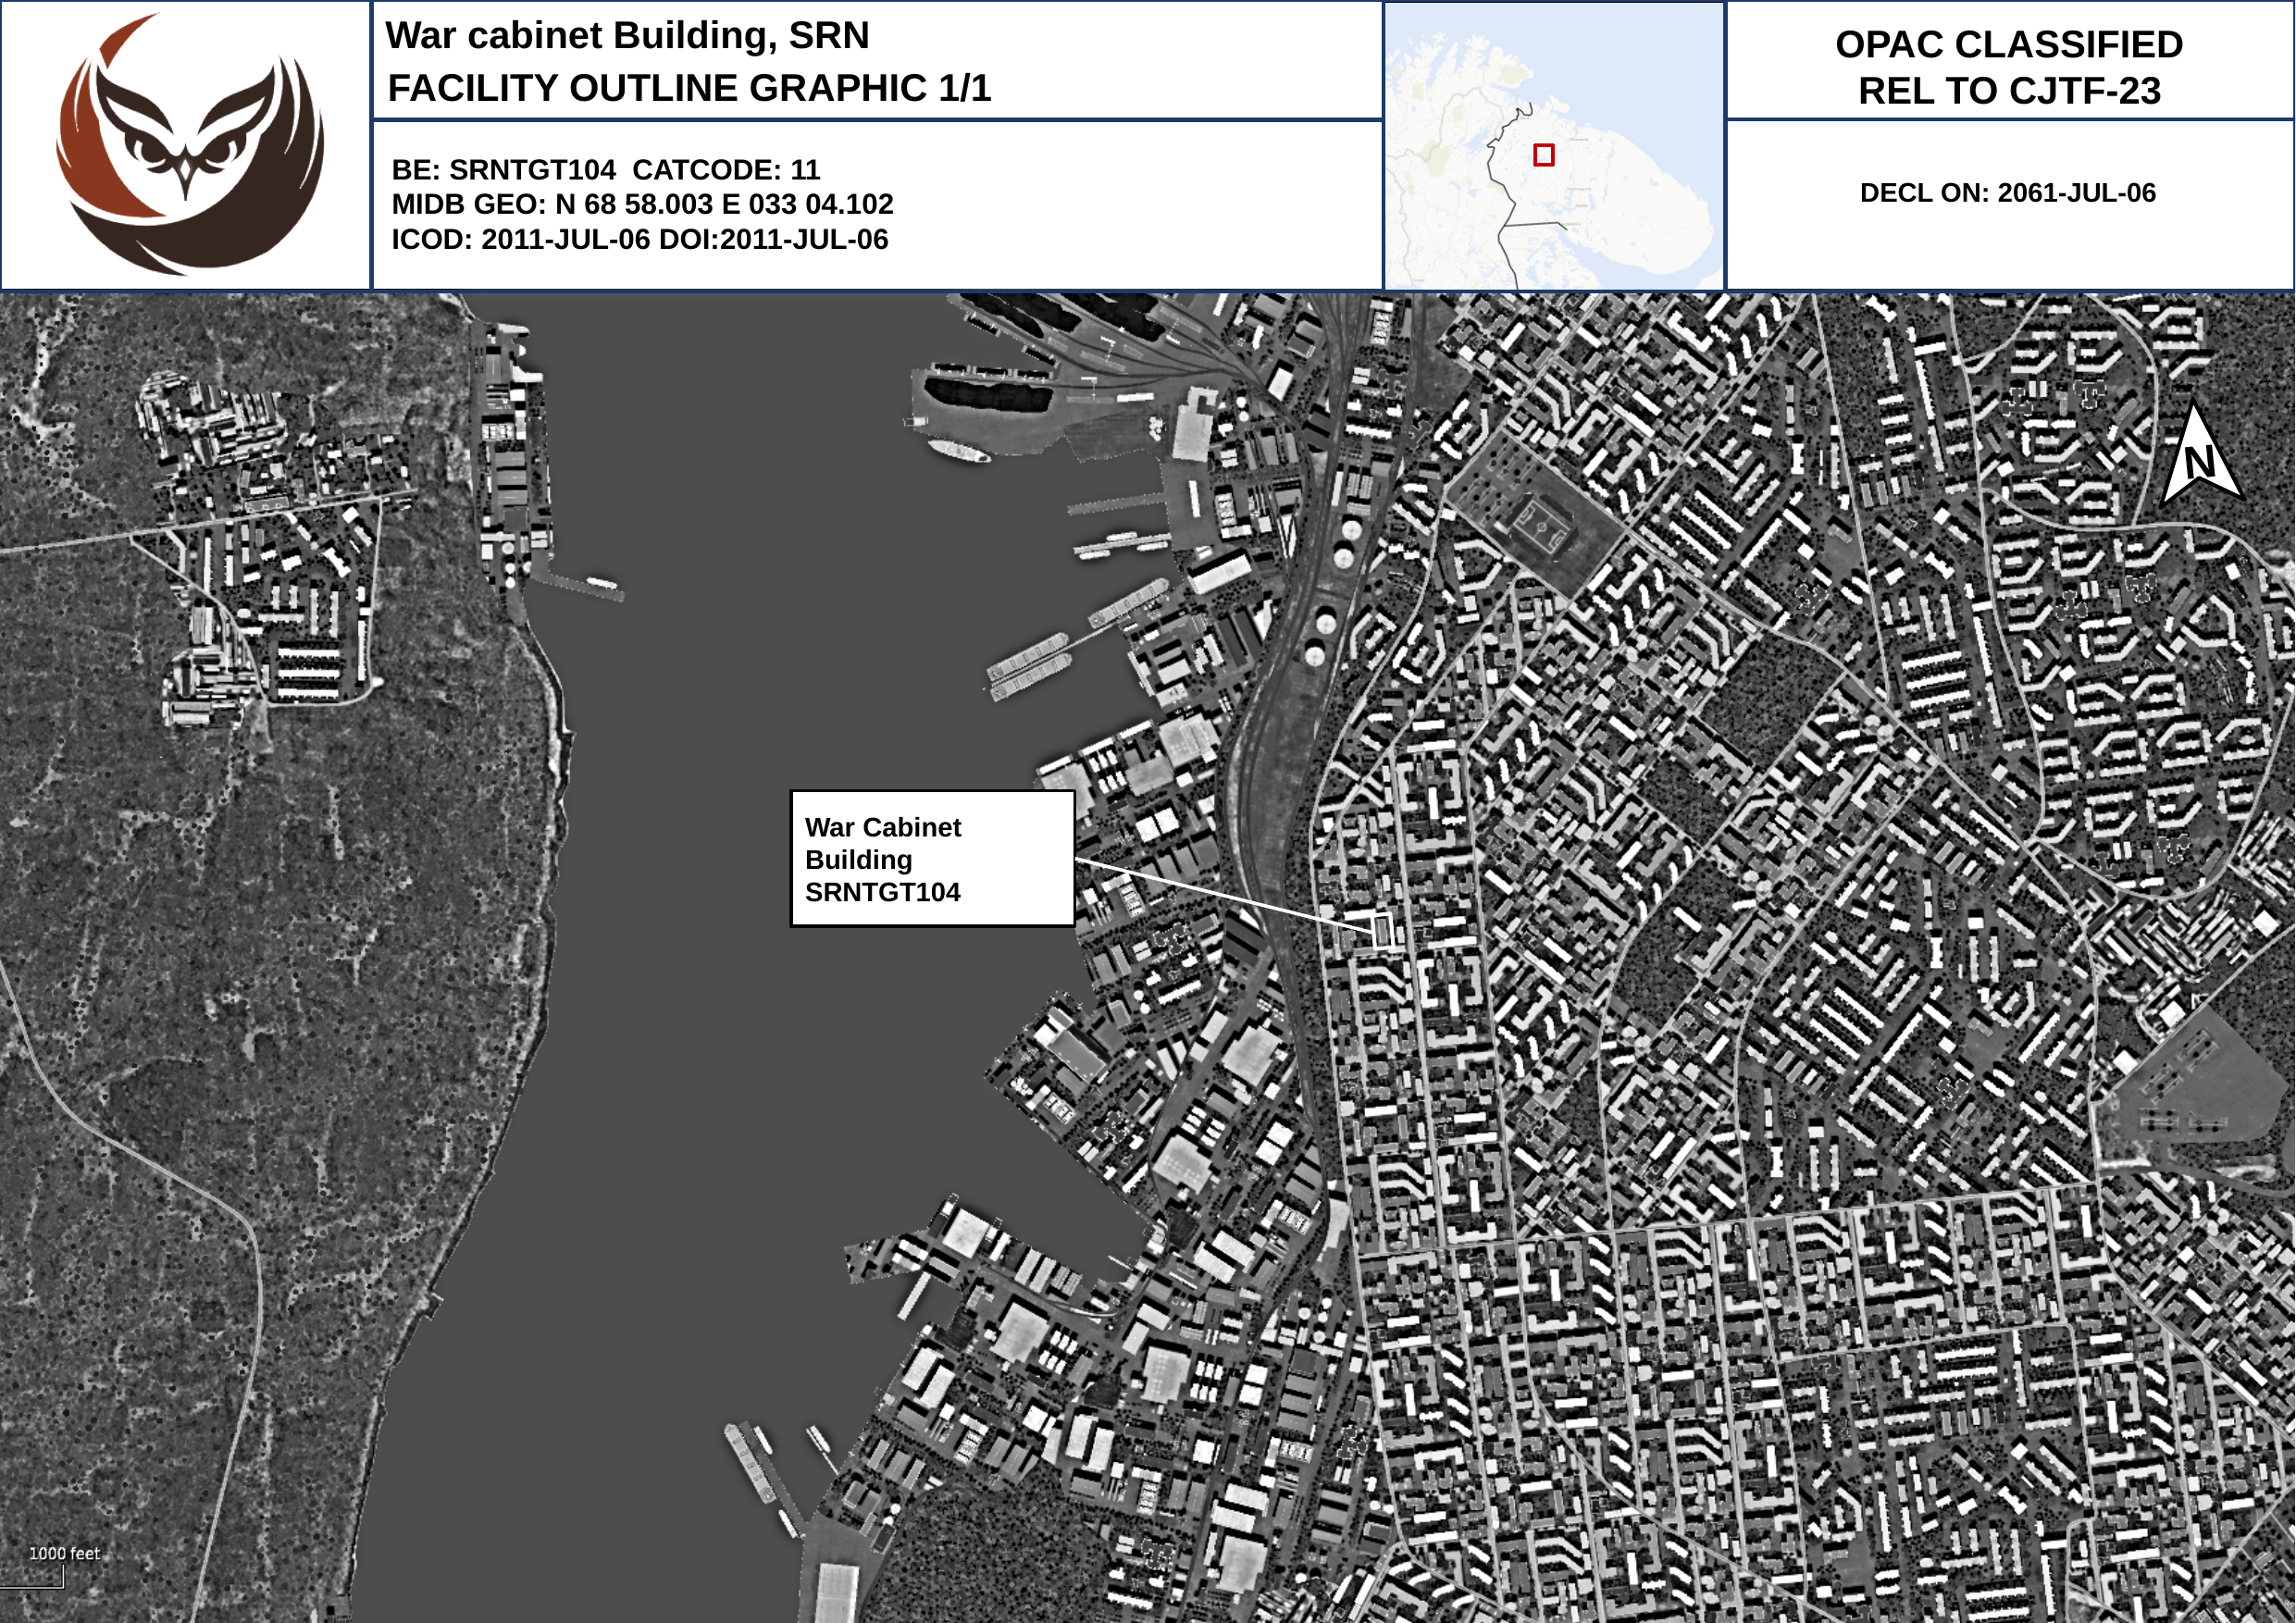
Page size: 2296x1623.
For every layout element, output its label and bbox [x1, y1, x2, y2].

text_box [2154, 399, 2240, 505]
picture [0, 302, 2296, 1623]
text_box [1074, 858, 1374, 933]
text_box [0, 0, 2296, 302]
